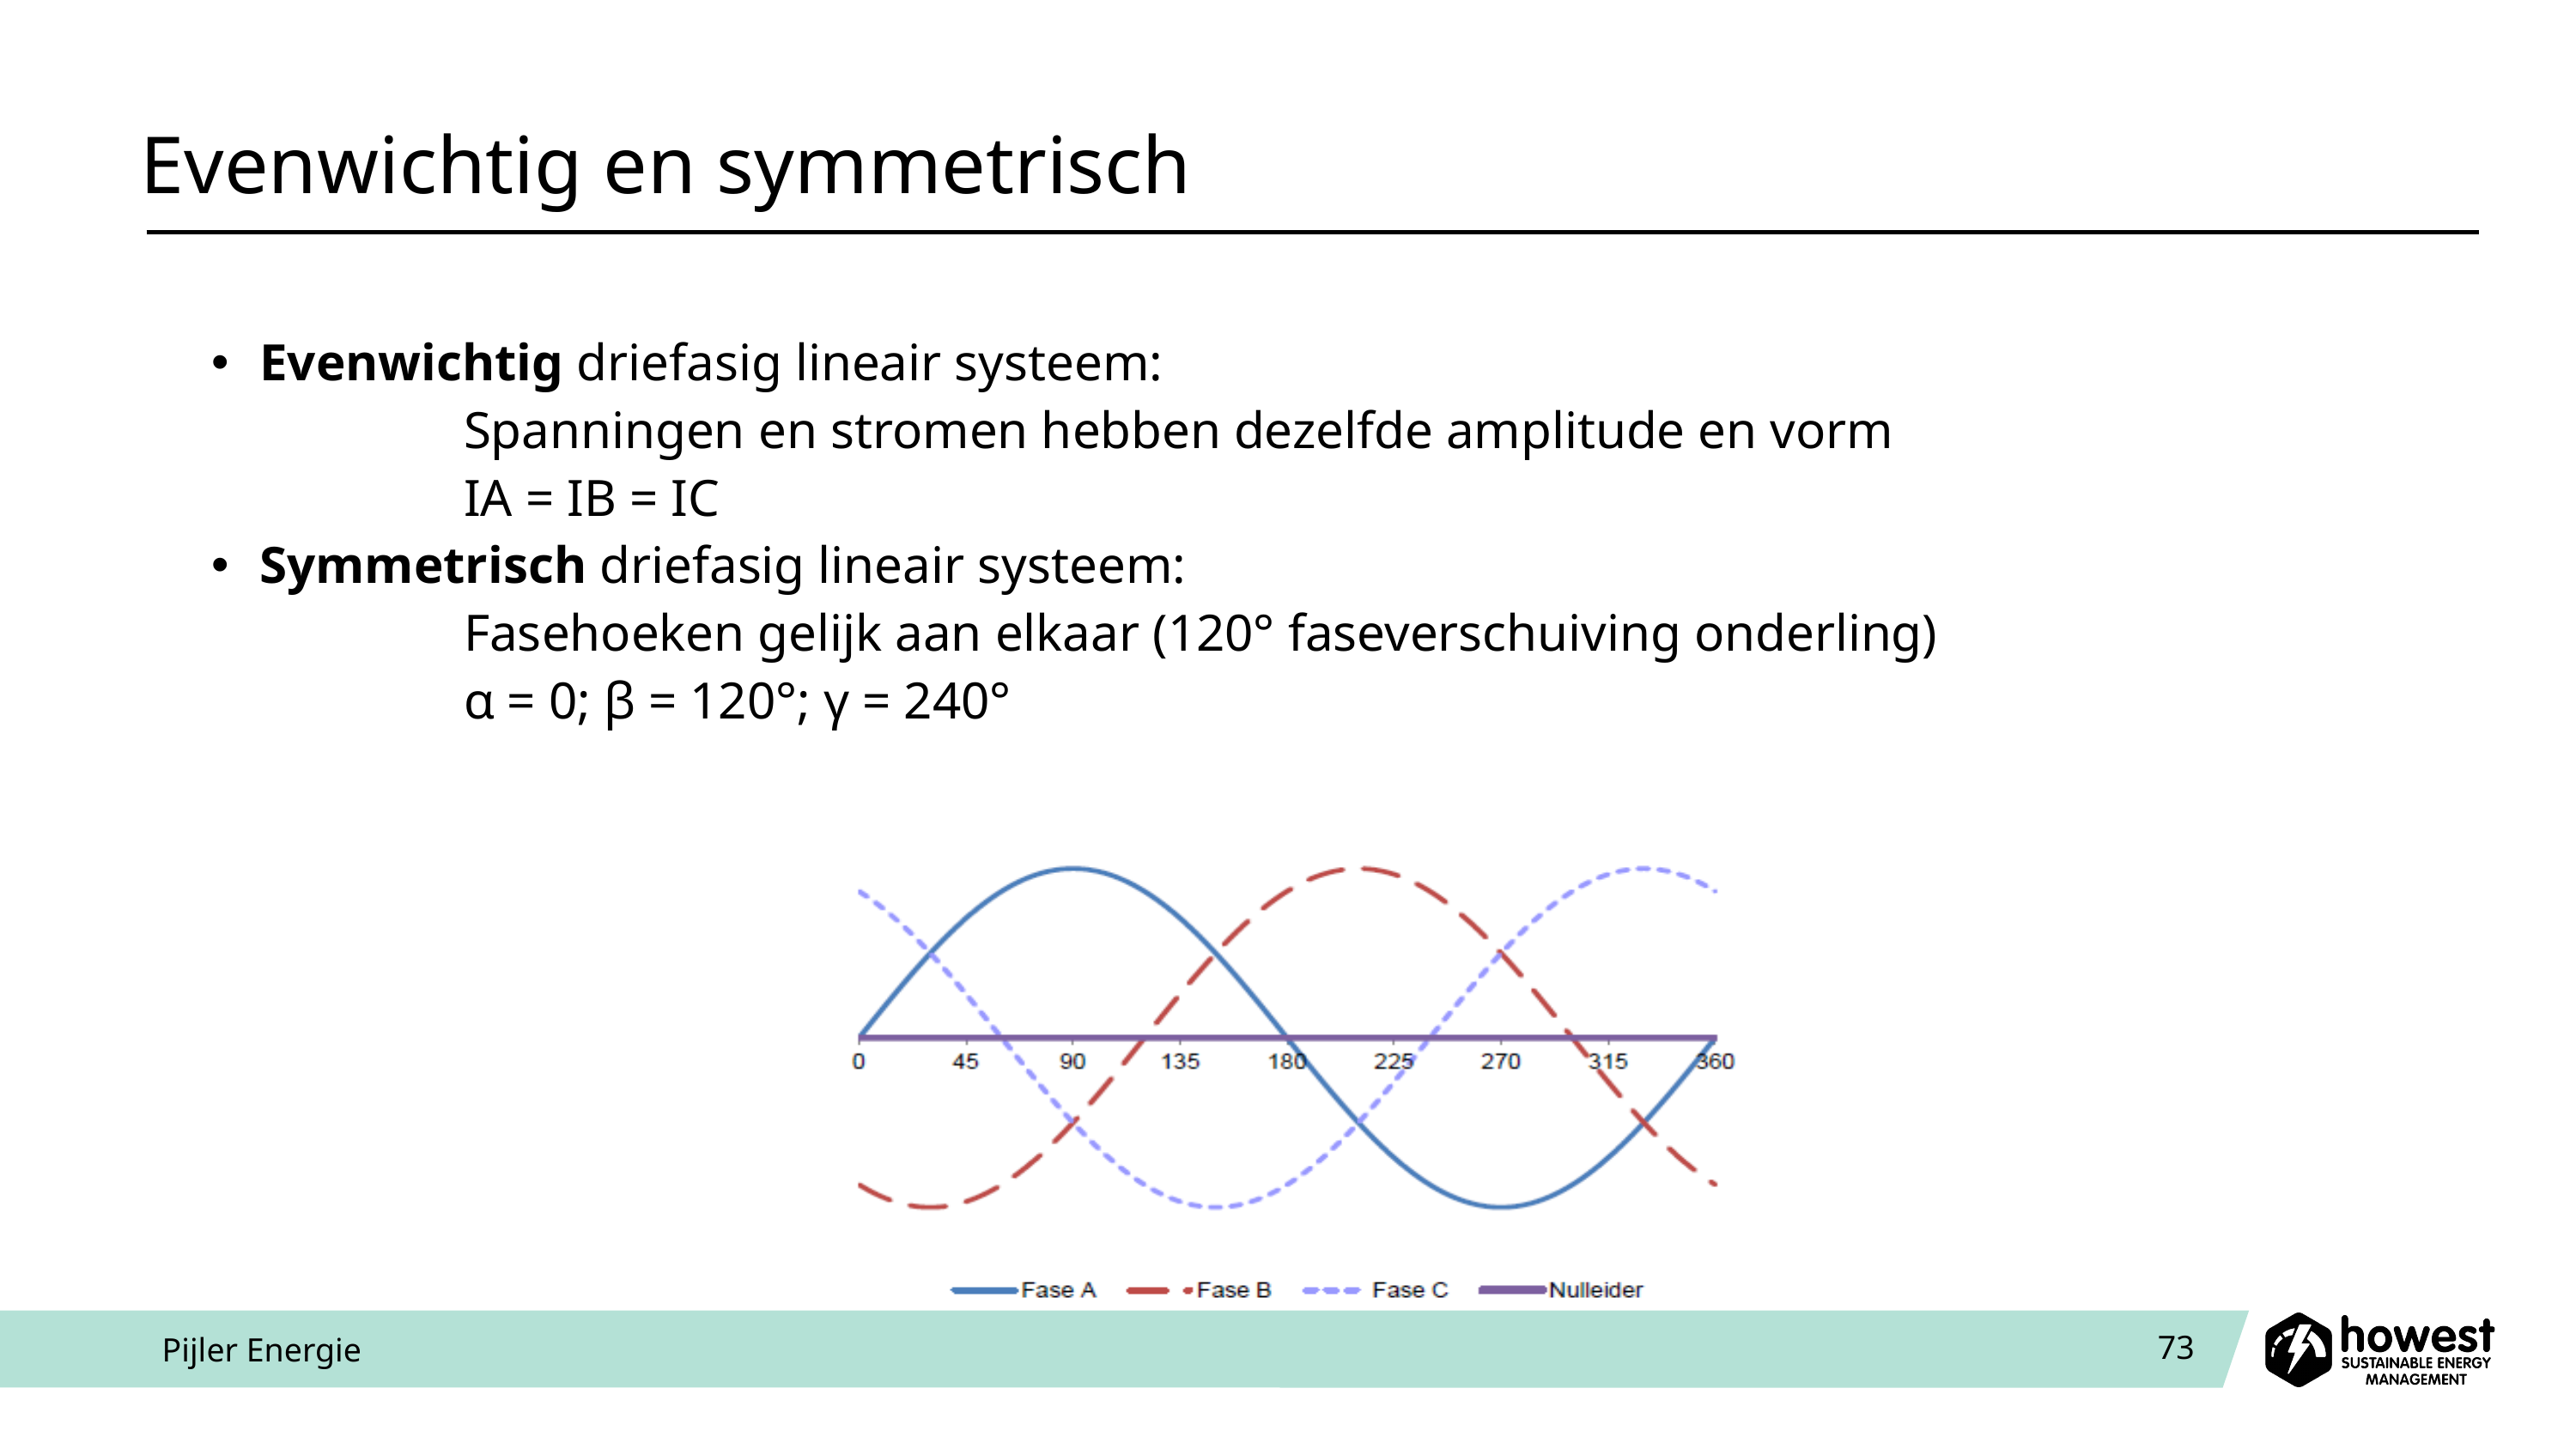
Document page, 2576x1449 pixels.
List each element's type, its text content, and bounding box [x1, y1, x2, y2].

slide_number 73 [1676, 1310, 2208, 1388]
list Evenwichtig driefasig lineair systeem: Spanningen en stromen hebben dezelfde amplitude en vorm IA = IB = IC Symmetrisch driefasig lineair systeem: Fasehoeken gelijk aan elkaar (120° faseverschuiving onderling) α = 0; β = 120°; γ = 240° [148, 331, 2483, 1191]
slide_number Pijler Energie [149, 1310, 729, 1388]
title Evenwichtig en symmetrisch [140, 124, 2476, 215]
picture [2265, 1313, 2495, 1387]
picture [786, 808, 1790, 1309]
